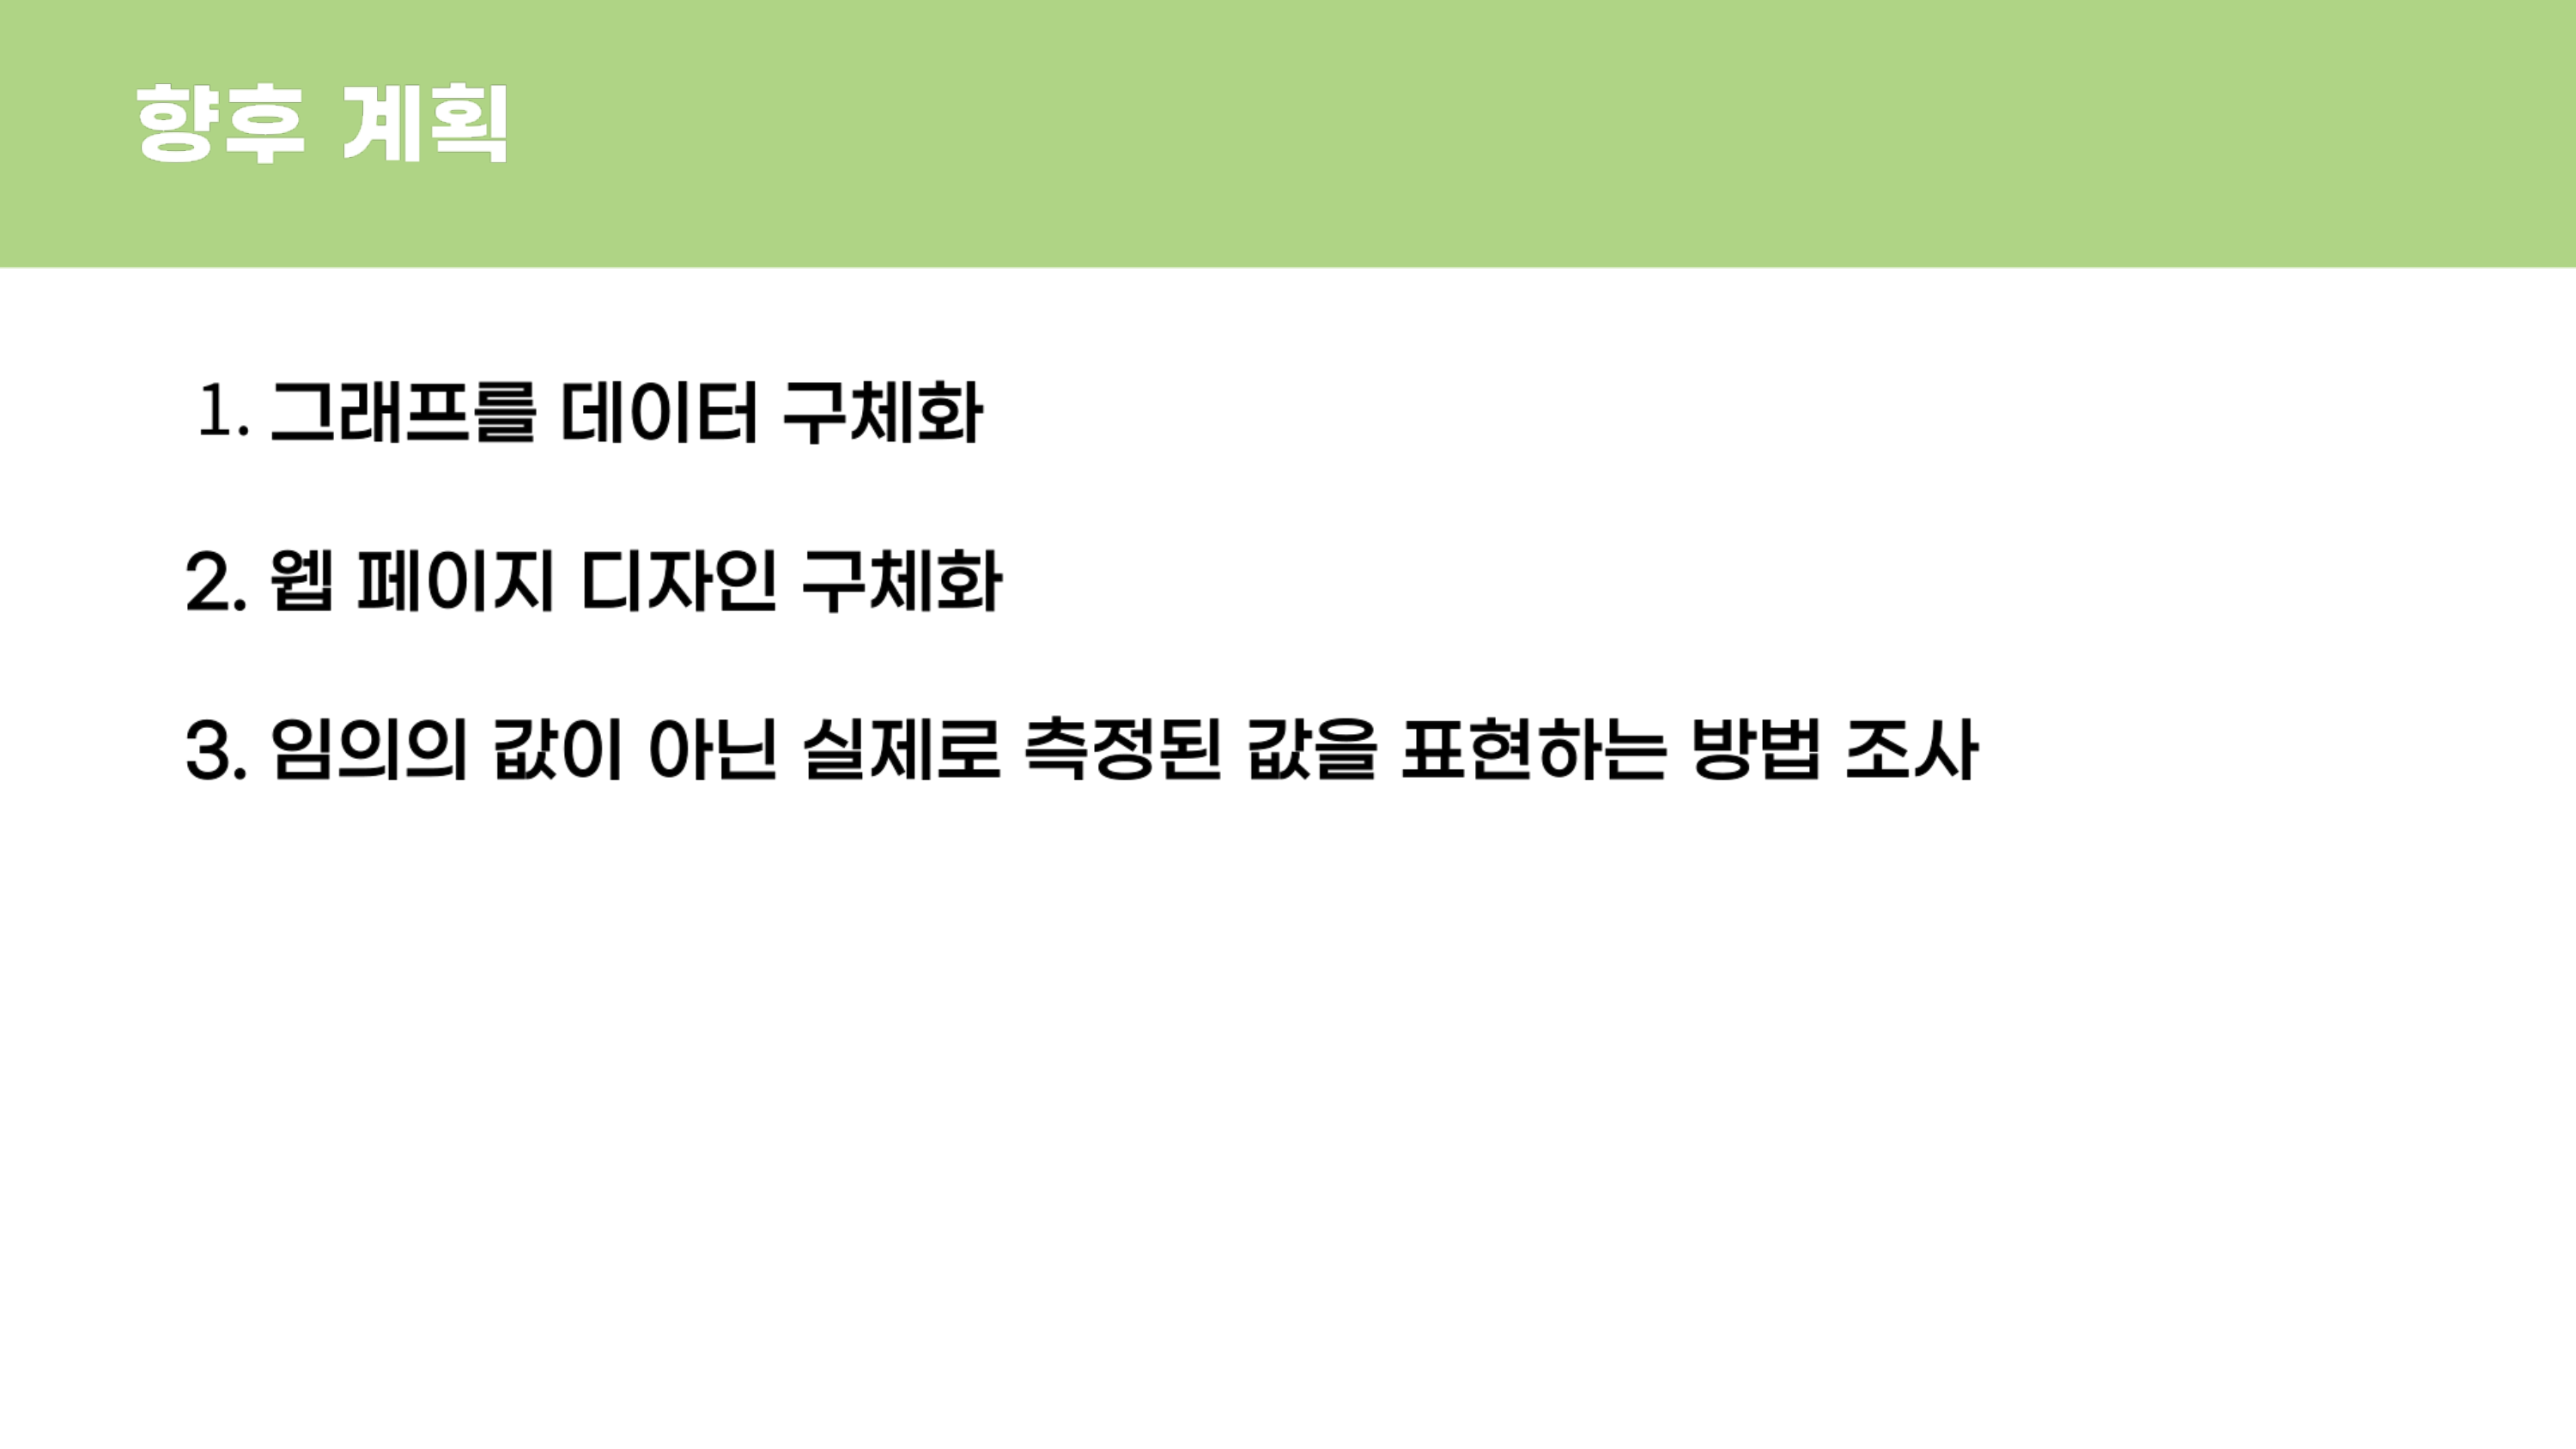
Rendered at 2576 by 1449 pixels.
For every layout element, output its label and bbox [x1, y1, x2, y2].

picture [120, 58, 550, 206]
picture [174, 355, 2011, 812]
text_box [0, 0, 2576, 270]
